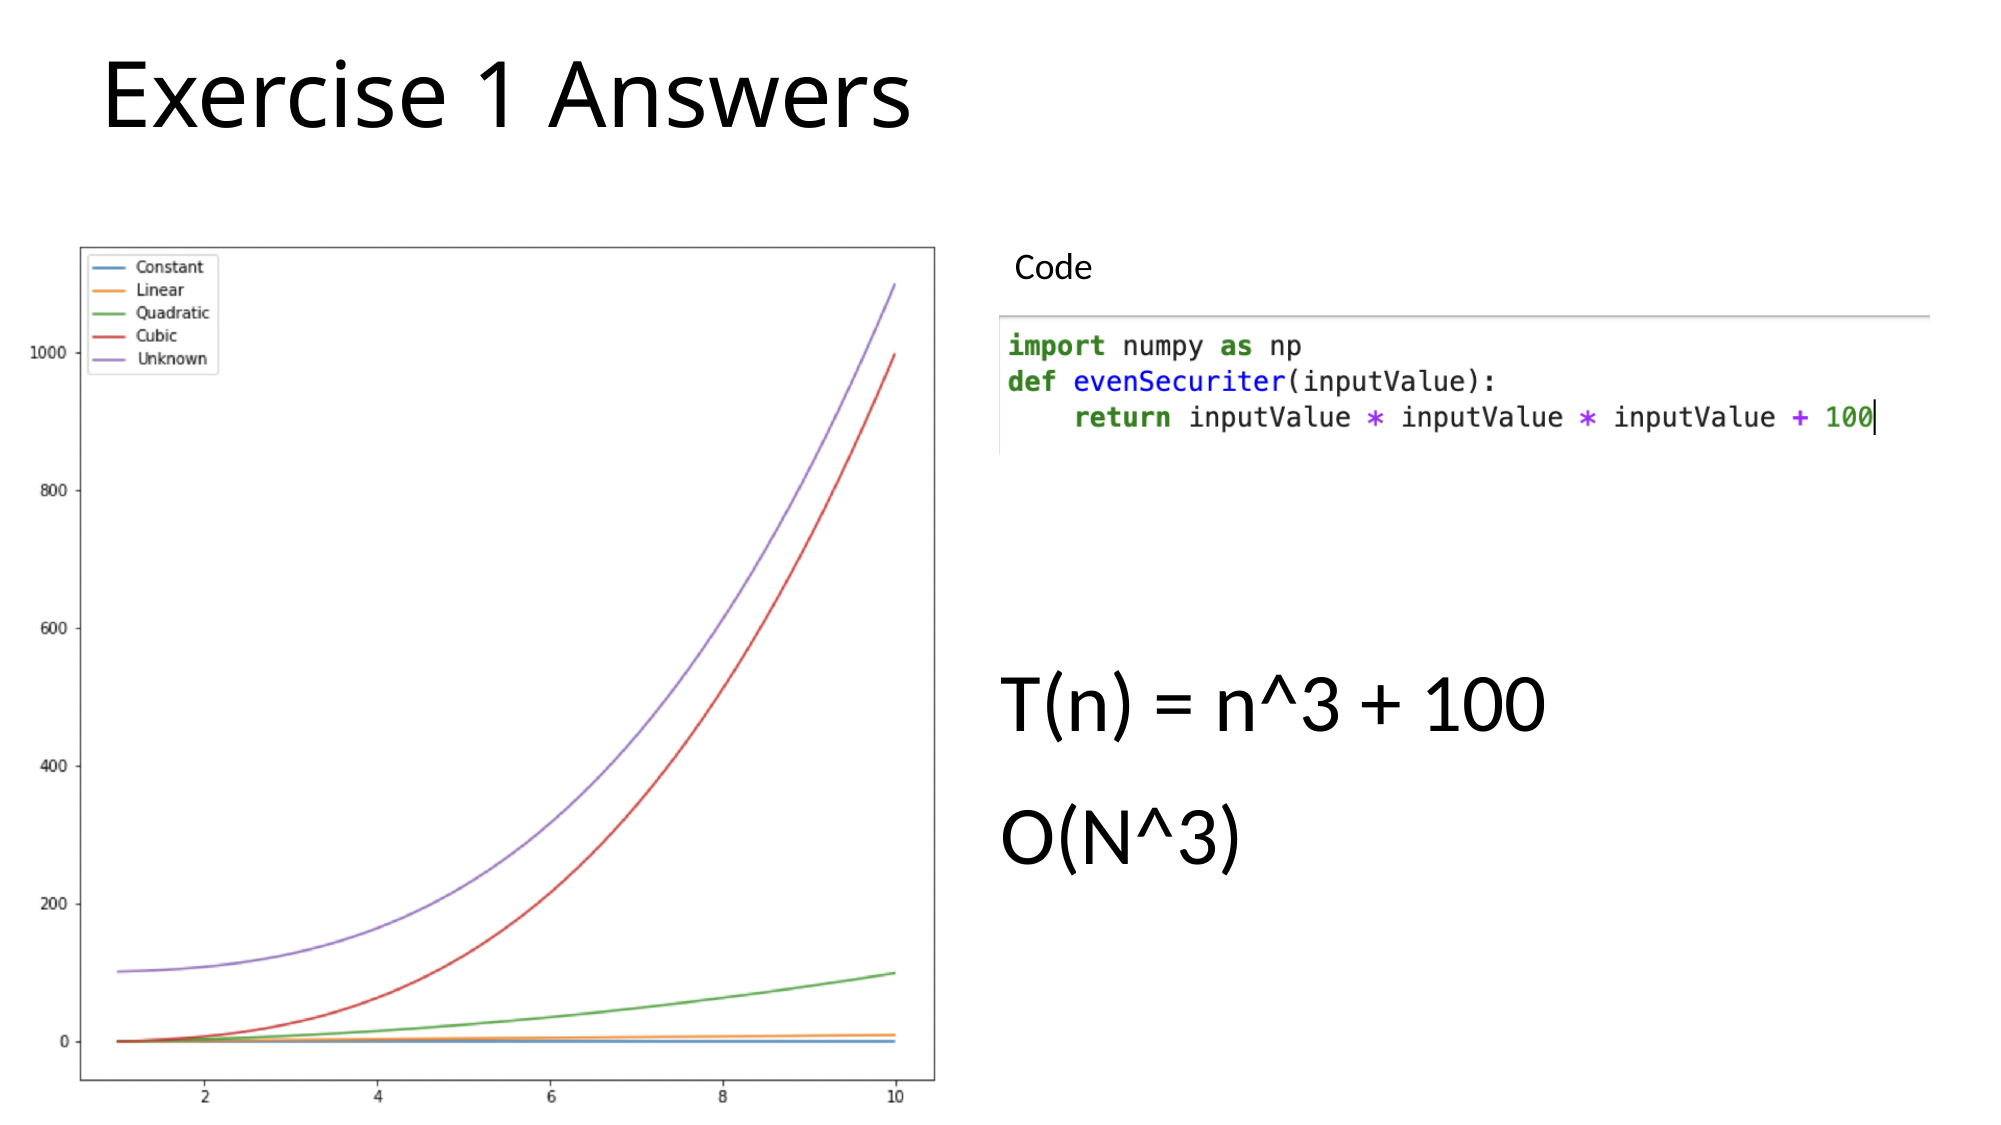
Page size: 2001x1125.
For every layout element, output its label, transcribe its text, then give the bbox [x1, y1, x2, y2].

text_box O(N^3) [986, 773, 1658, 889]
picture [999, 311, 1930, 454]
picture [25, 234, 948, 1125]
text_box T(n) = n^3 + 100 [986, 640, 1658, 756]
text_box Code [999, 234, 1672, 295]
title Exercise 1 Answers [85, 22, 1811, 173]
